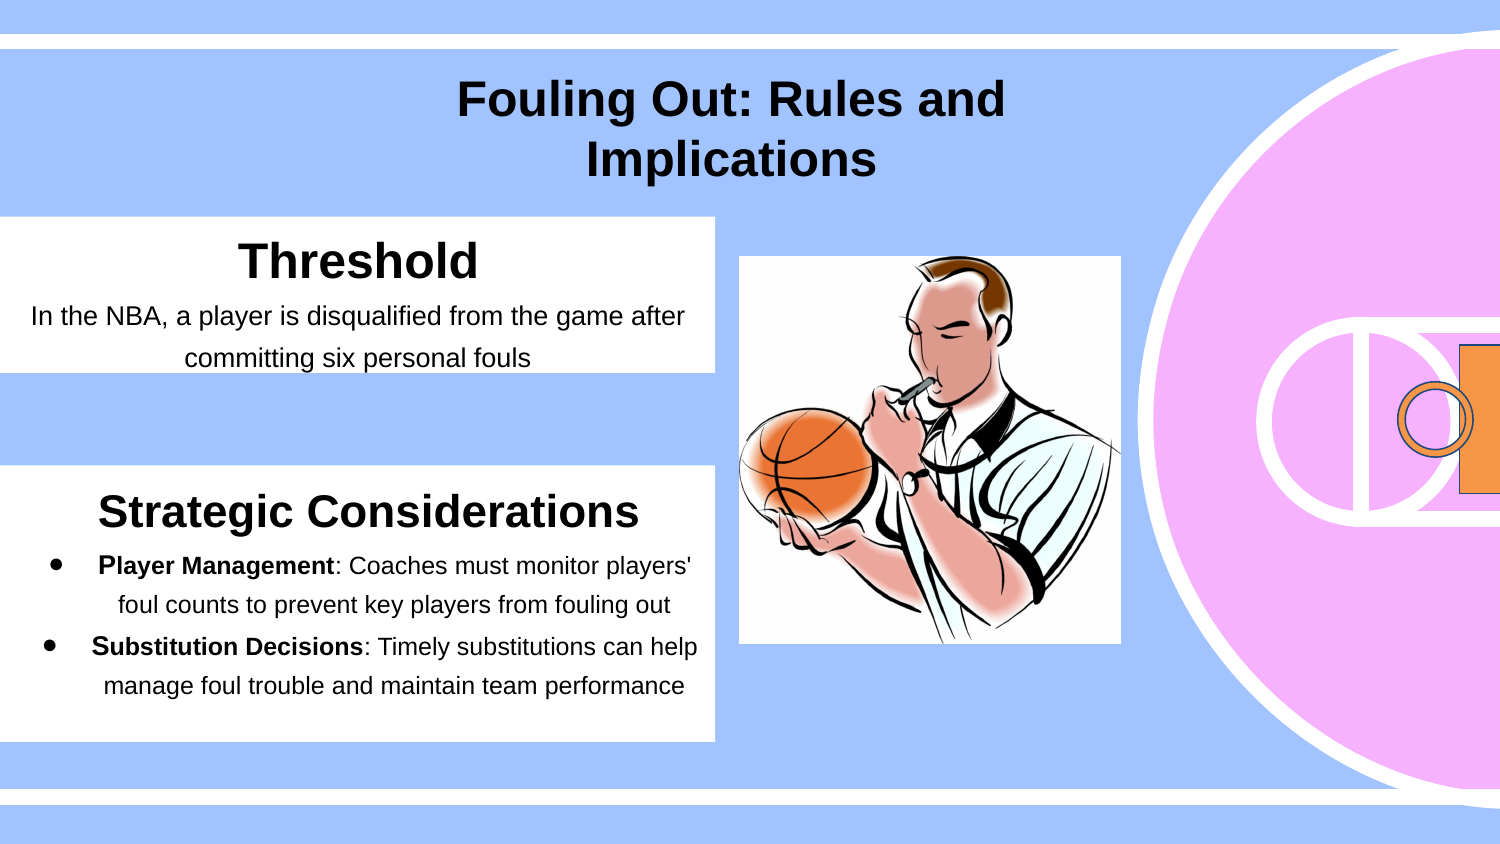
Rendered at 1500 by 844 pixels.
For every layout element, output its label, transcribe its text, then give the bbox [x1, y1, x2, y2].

text_box Fouling Out: Rules and Implications [440, 51, 1024, 203]
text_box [972, 209, 1500, 630]
picture [739, 256, 1122, 644]
text_box Strategic Considerations Player Management: Coaches must monitor players' foul counts to prevent key players from fouling out Substitution Decisions: Timely substitutions can help manage foul trouble and maintain team performance [0, 465, 716, 742]
text_box Threshold In the NBA, a player is disqualified from the game after committing six personal fouls [0, 216, 716, 373]
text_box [1360, 309, 1500, 520]
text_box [1263, 324, 1355, 520]
